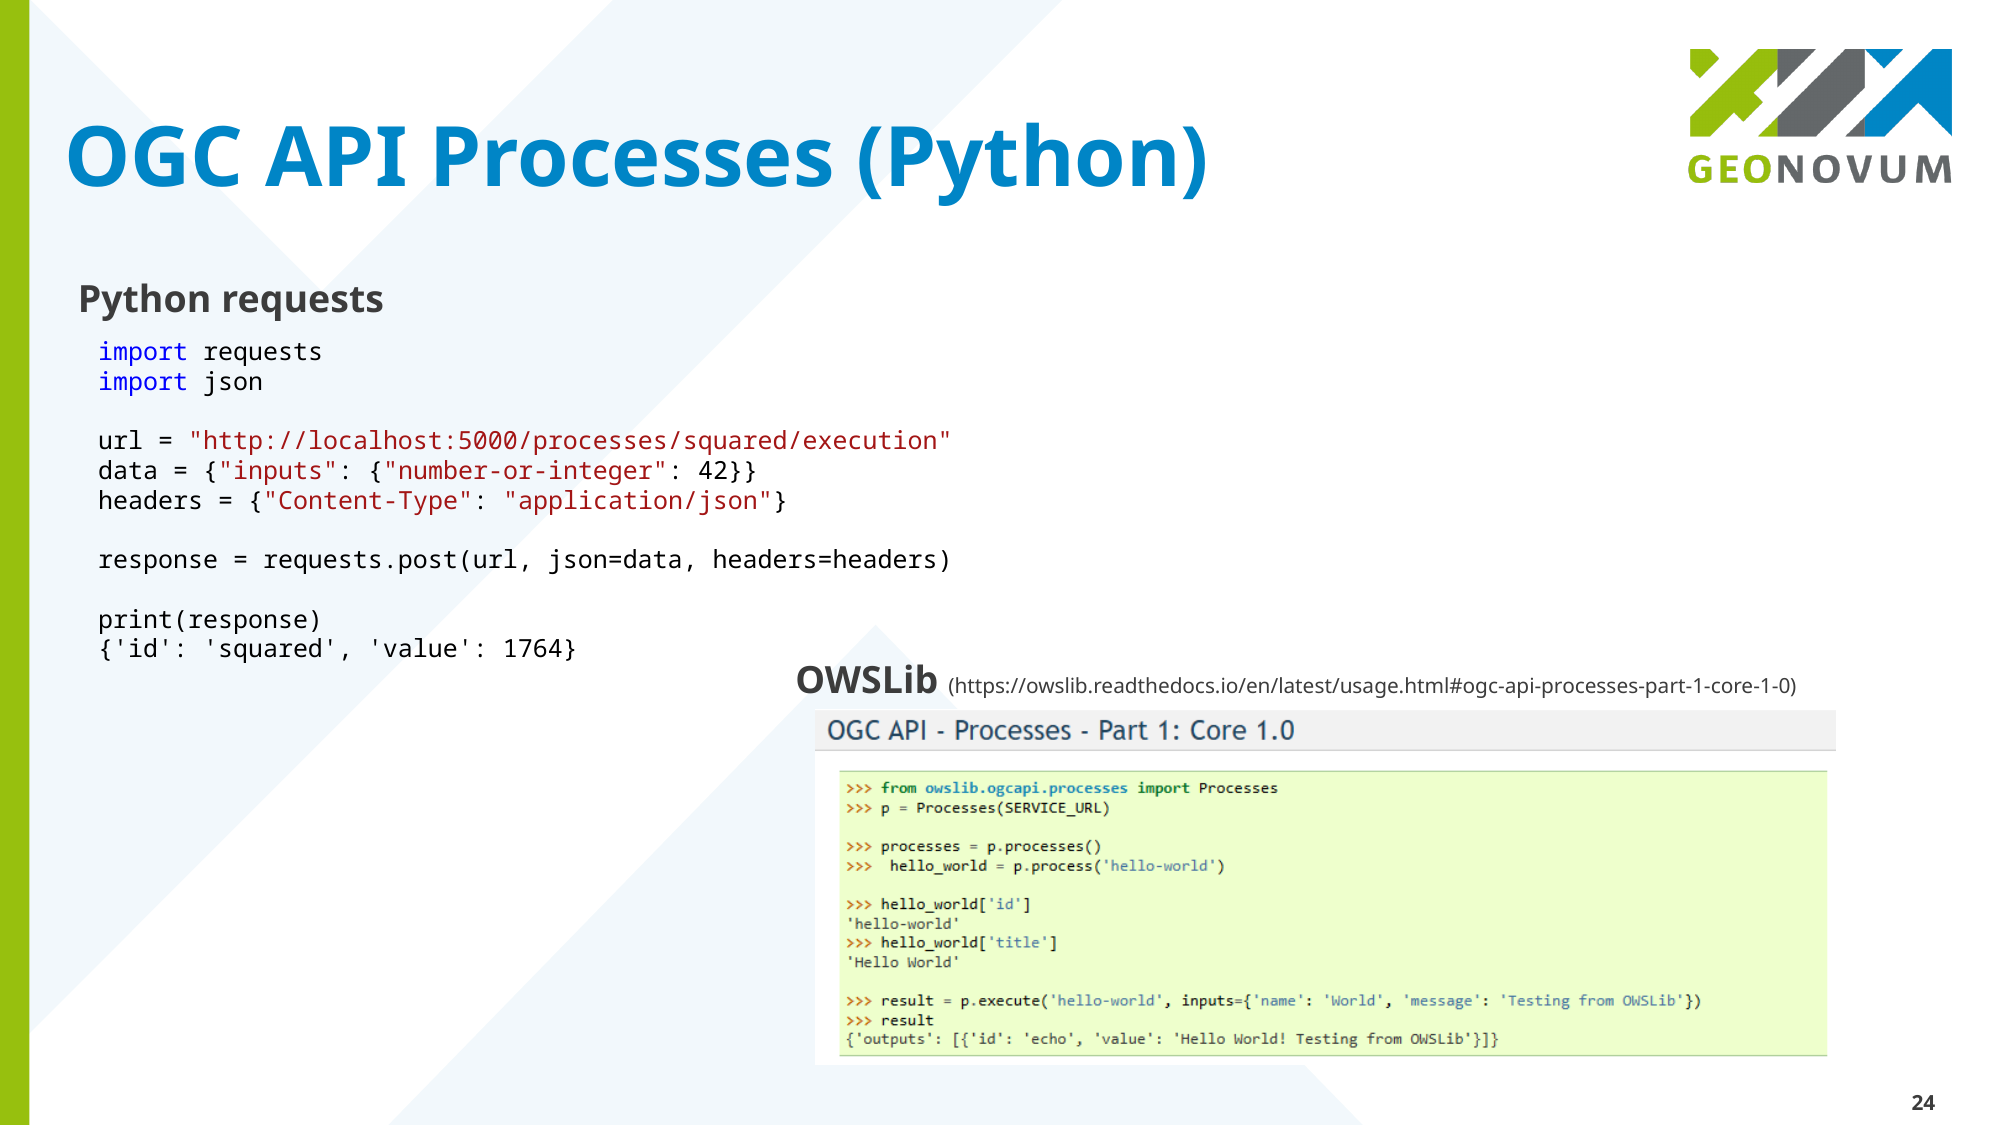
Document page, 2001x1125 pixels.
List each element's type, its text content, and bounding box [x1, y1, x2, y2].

text_box Python requests [63, 267, 400, 328]
title OGC API Processes (Python) [49, 0, 1654, 210]
picture [815, 709, 1836, 1065]
picture [1686, 49, 1955, 186]
text_box import requests import json url = "http://localhost:5000/processes/squared/execution" data = {"inputs": {"number-or-integer": 42}} headers = {"Content-Type": "application/json"} response = requests.post(url, json=data, headers=headers) print(response) {'id': 'squared', 'value': 1764} [83, 328, 1084, 671]
slide_number 24 [1824, 1088, 1951, 1120]
text_box OWSLib (https://owslib.readthedocs.io/en/latest/usage.html#ogc-api-processes-part-1-core-1-0) [780, 648, 1812, 709]
